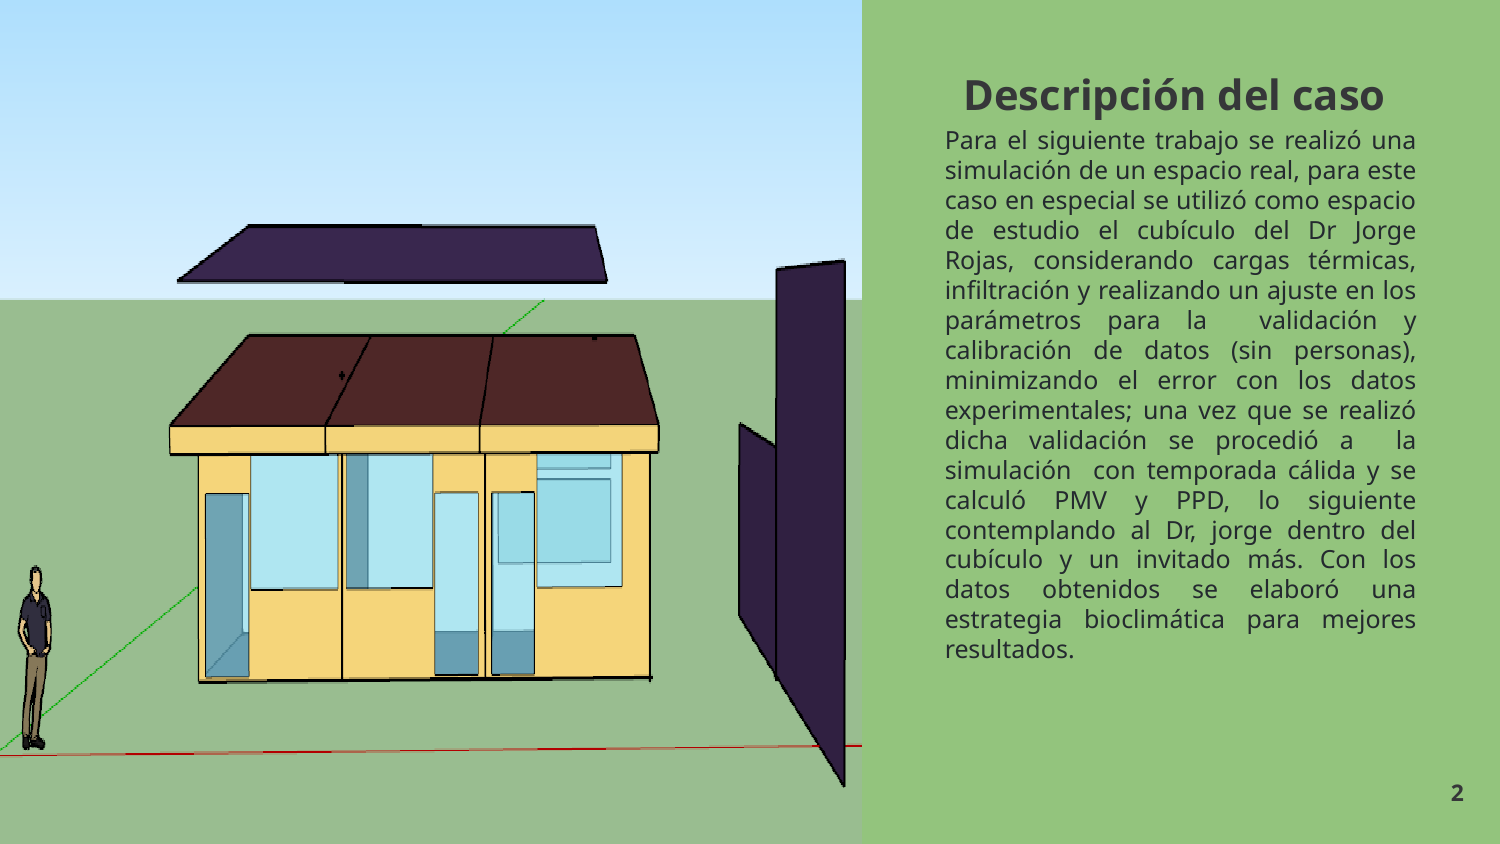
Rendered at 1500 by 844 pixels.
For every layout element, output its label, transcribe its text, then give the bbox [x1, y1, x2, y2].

picture [0, 0, 862, 844]
text_box [867, 0, 1500, 844]
text_box Para el siguiente trabajo se realizó una simulación de un espacio real, para este caso en especial se utilizó como espacio de estudio el cubículo del Dr Jorge Rojas, considerando cargas térmicas, infiltración y realizando un ajuste en los parámetros para la validación y calibración de datos (sin personas), minimizando el error con los datos experimentales; una vez que se realizó dicha validación se procedió a la simulación con temporada cálida y se calculó PMV y PPD, lo siguiente contemplando al Dr, jorge dentro del cubículo y un invitado más. Con los datos obtenidos se elaboró una estrategia bioclimática para mejores resultados. [929, 151, 1433, 637]
slide_number ‹#› [1374, 779, 1464, 809]
text_box Descripción del caso [948, 59, 1500, 135]
